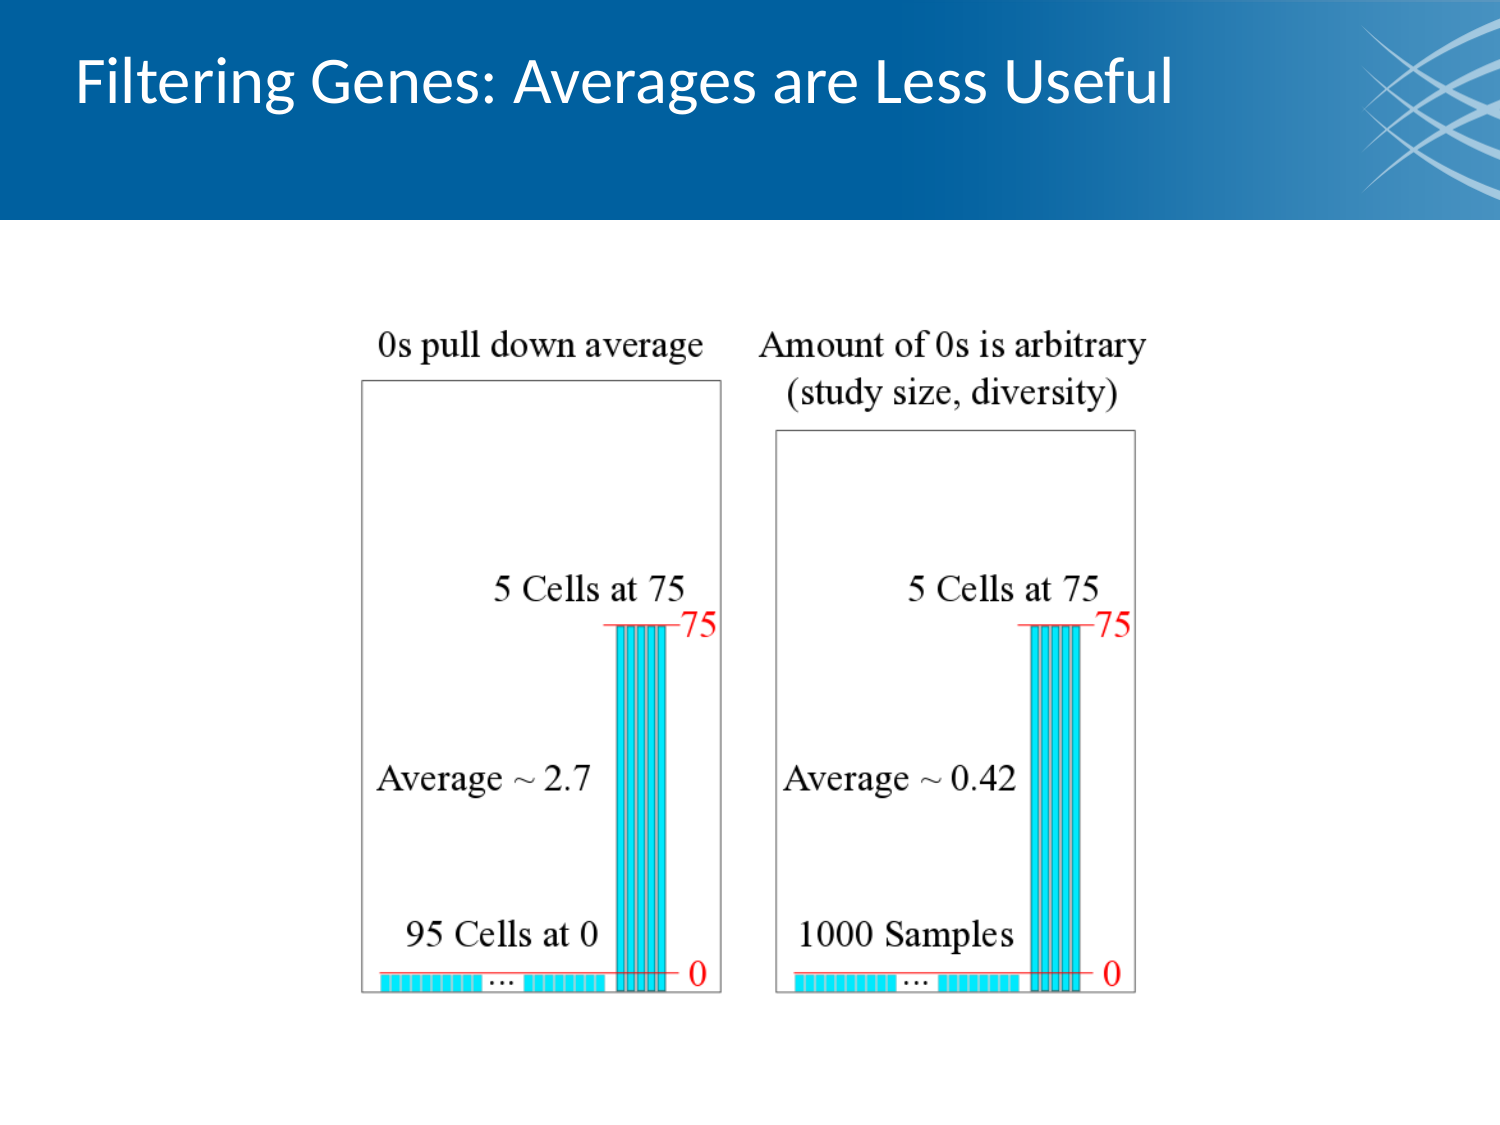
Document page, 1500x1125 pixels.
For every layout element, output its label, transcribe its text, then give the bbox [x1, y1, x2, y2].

title Filtering Genes: Averages are Less Useful [75, 37, 1238, 218]
picture [0, 0, 1500, 220]
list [72, 287, 1424, 1040]
